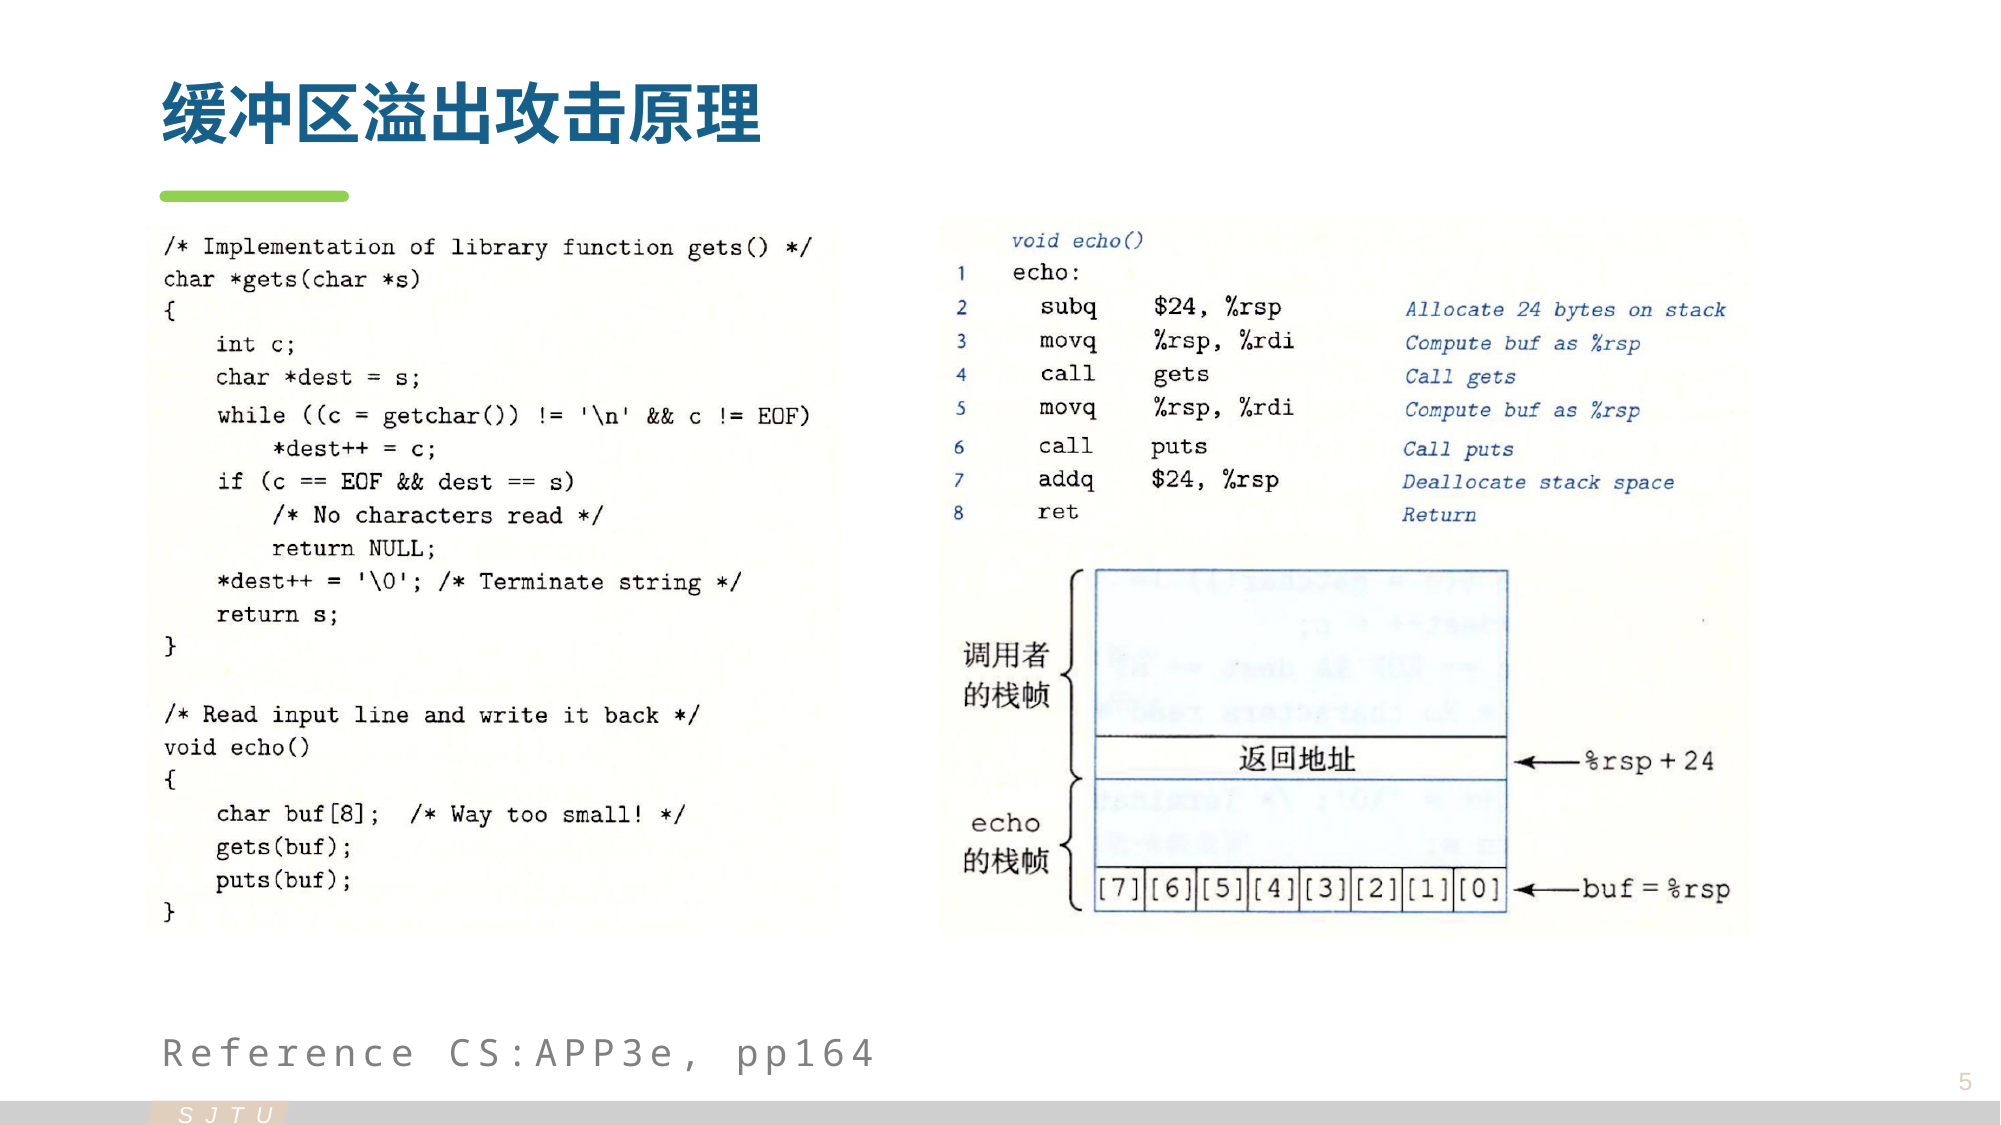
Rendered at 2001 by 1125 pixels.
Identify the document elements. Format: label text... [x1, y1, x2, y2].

picture [939, 217, 1750, 937]
slide_number 5 [1817, 1052, 1988, 1109]
picture [146, 225, 842, 932]
text_box Reference CS:APP3e, pp164 [146, 1008, 1050, 1096]
list 缓冲区溢出攻击原理 [146, 62, 1750, 161]
